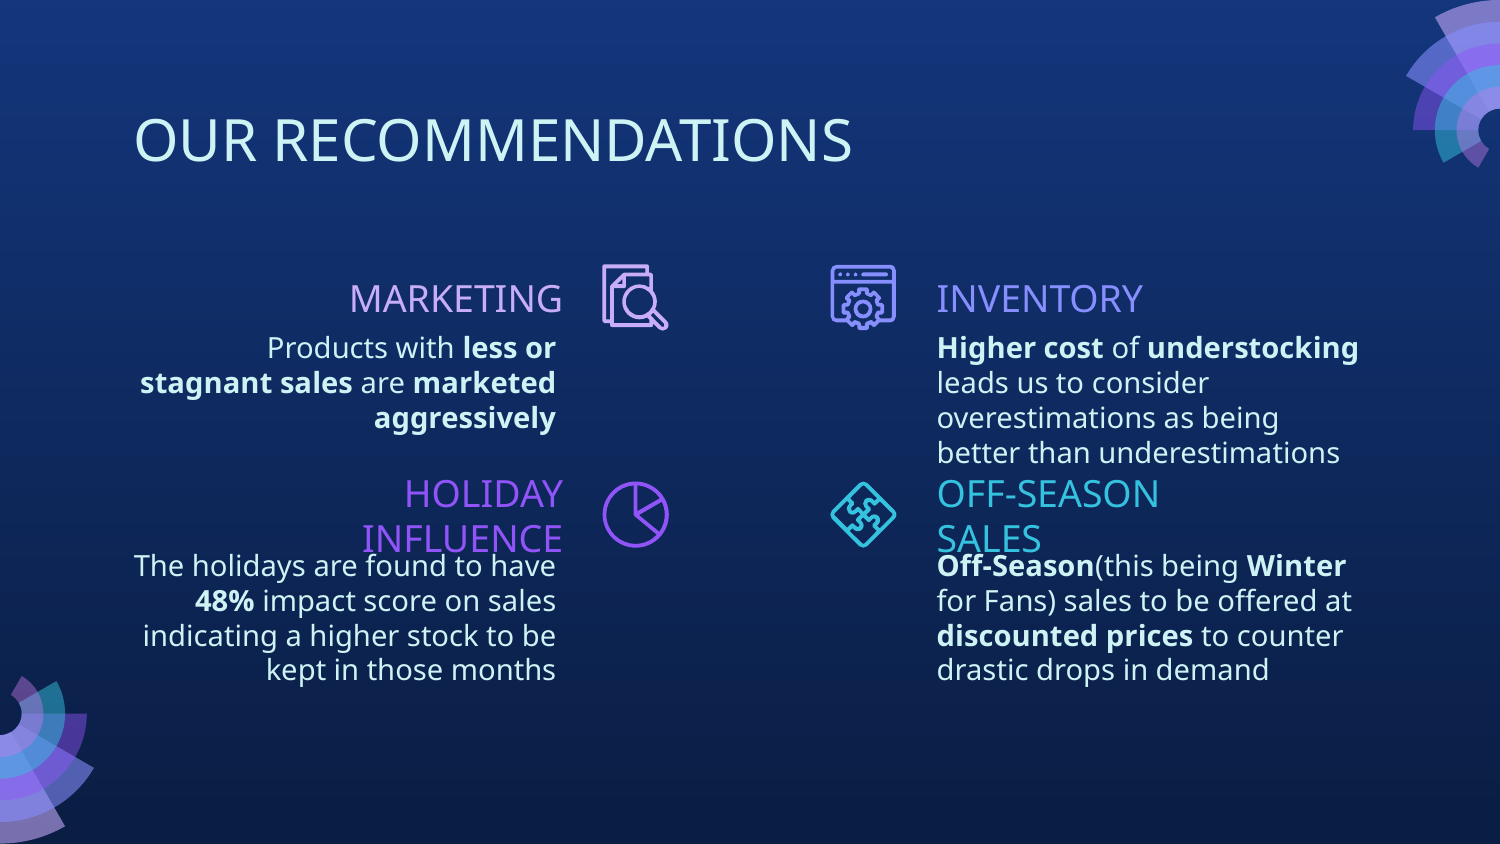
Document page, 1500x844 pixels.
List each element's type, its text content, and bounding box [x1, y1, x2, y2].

subtitle HOLIDAY INFLUENCE [253, 482, 579, 531]
subtitle The holidays are found to have 48% impact score on sales indicating a higher stock to be kept in those months [118, 531, 579, 700]
text_box [602, 481, 669, 548]
subtitle Higher cost of understocking leads us to consider overestimations as being better than underestimations [921, 314, 1382, 483]
text_box [602, 264, 669, 331]
subtitle Off-Season(this being Winter for Fans) sales to be offered at discounted prices to counter drastic drops in demand [921, 531, 1382, 700]
subtitle INVENTORY [921, 265, 1234, 314]
text_box [830, 481, 897, 548]
subtitle Products with less or stagnant sales are marketed aggressively [116, 314, 577, 422]
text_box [830, 264, 897, 331]
title OUR RECOMMENDATIONS [118, 88, 1382, 183]
subtitle OFF-SEASON SALES [921, 483, 1217, 531]
subtitle MARKETING [302, 265, 579, 330]
